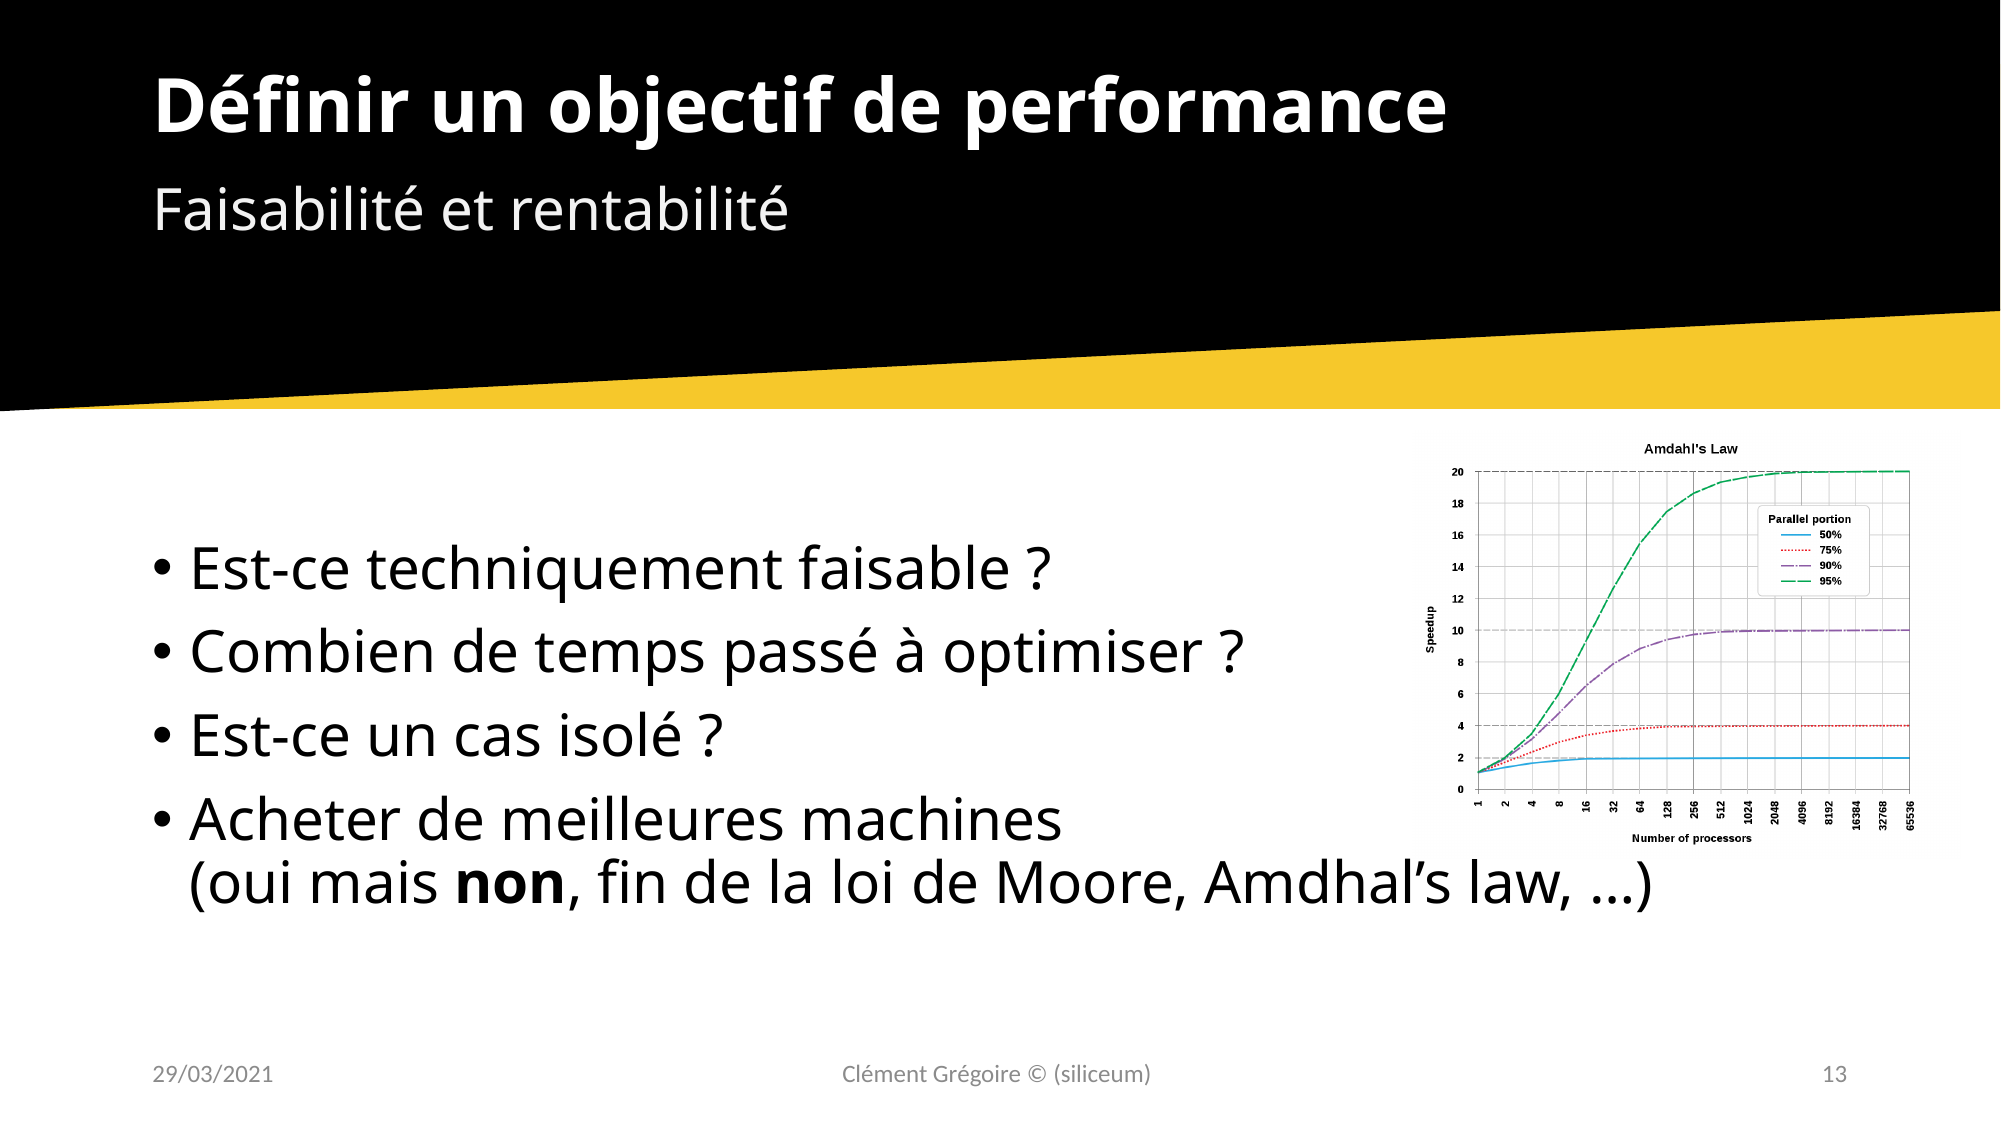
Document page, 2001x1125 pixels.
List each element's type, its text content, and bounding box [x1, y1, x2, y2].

title Définir un objectif de performance [137, 59, 1863, 172]
slide_number 13 [1412, 1042, 1863, 1103]
list Est-ce techniquement faisable ? Combien de temps passé à optimiser ? Est-ce un cas isolé ? Acheter de meilleures machines (oui mais non, fin de la loi de Moore, Amdhal’s law, …) [137, 531, 1863, 1014]
picture [1412, 430, 1961, 859]
footer Clément Grégoire © (siliceum) [662, 1042, 1338, 1103]
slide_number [137, 1042, 588, 1103]
list Faisabilité et rentabilité [137, 172, 1863, 347]
